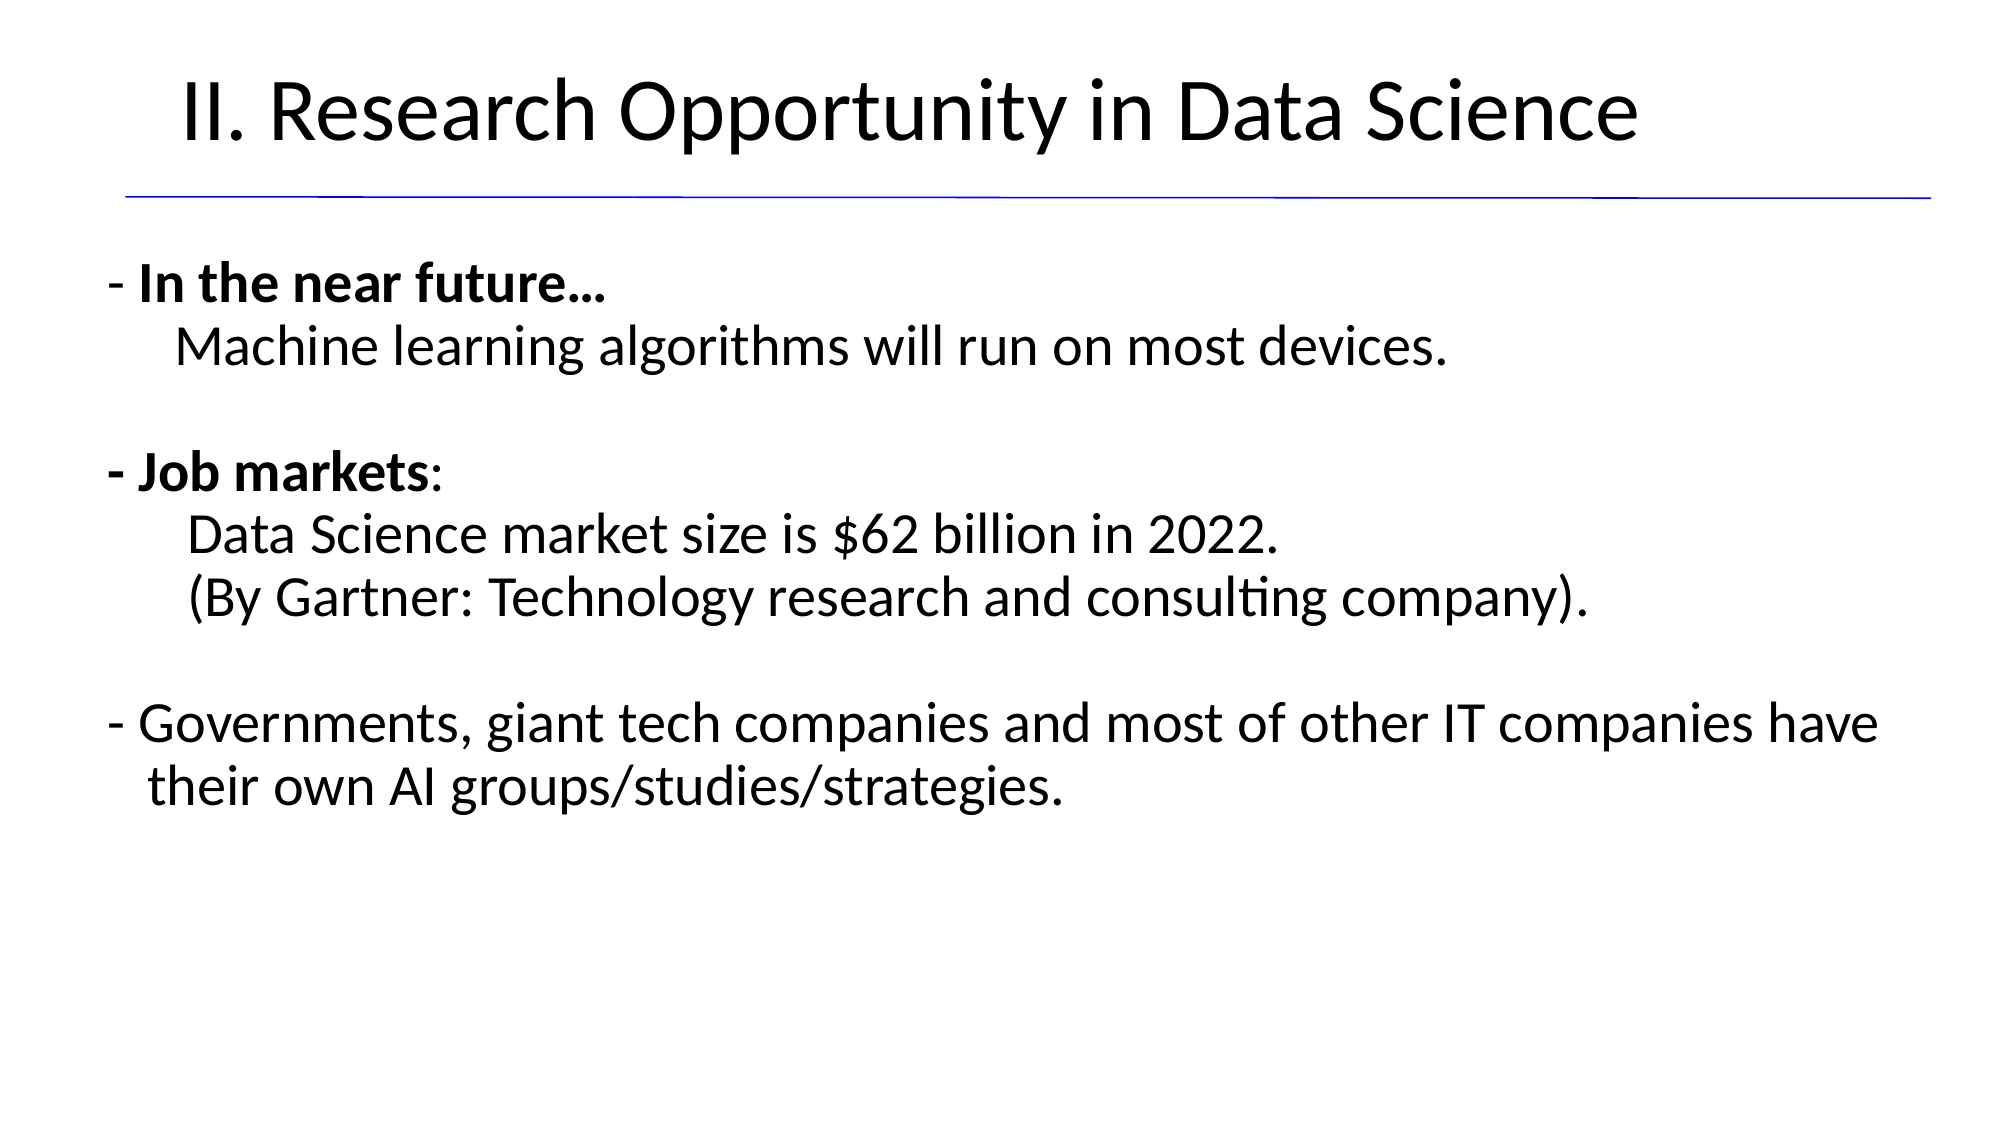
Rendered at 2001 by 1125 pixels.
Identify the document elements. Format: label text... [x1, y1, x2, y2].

text_box II. Research Opportunity in Data Science [161, 52, 1662, 168]
subtitle - In the near future… Machine learning algorithms will run on most devices. - Job markets: Data Science market size is $62 billion in 2022. (By Gartner: Technology research and consulting company). - Governments, giant tech companies and most of other IT companies have their own AI groups/studies/strategies. [92, 244, 1945, 1065]
